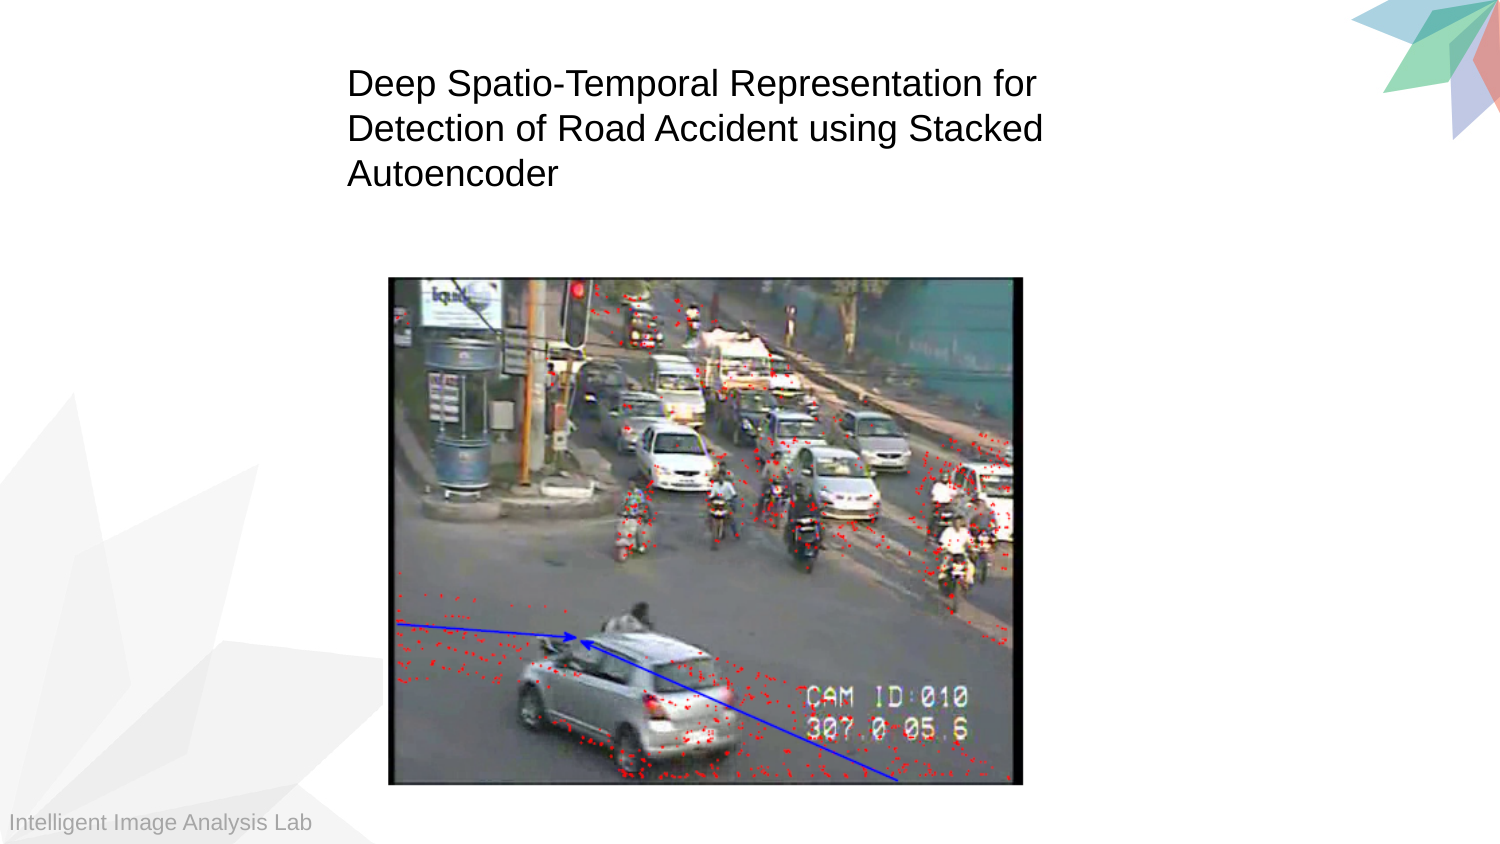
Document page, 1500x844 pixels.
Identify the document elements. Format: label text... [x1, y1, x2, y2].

text_box Deep Spatio-Temporal Representation for Detection of Road Accident using Stacked Autoencoder [332, 51, 1085, 202]
picture [0, 0, 1500, 844]
